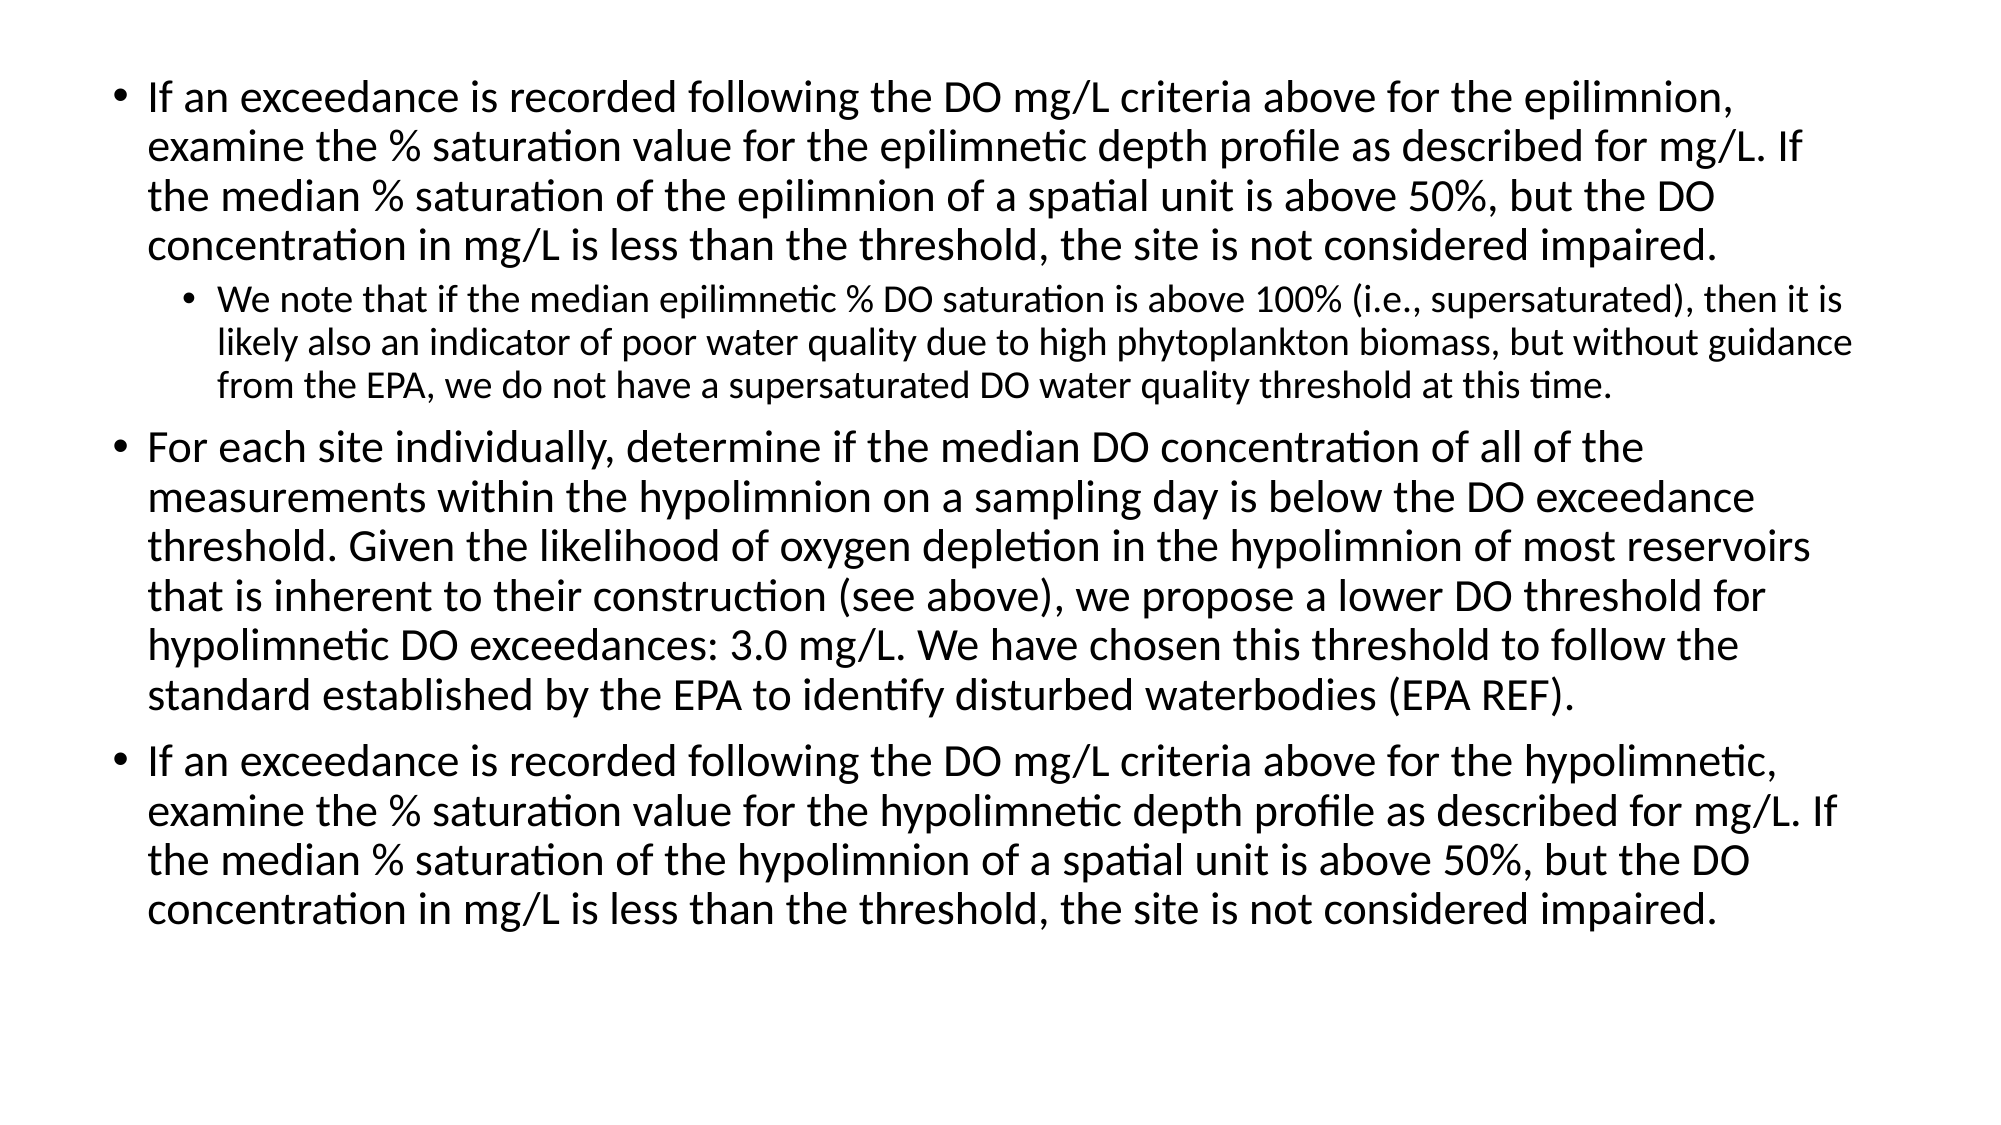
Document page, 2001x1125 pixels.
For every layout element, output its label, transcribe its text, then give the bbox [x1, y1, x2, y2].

list If an exceedance is recorded following the DO mg/L criteria above for the epilimnion, examine the % saturation value for the epilimnetic depth profile as described for mg/L. If the median % saturation of the epilimnion of a spatial unit is above 50%, but the DO concentration in mg/L is less than the threshold, the site is not considered impaired. We note that if the median epilimnetic % DO saturation is above 100% (i.e., supersaturated), then it is likely also an indicator of poor water quality due to high phytoplankton biomass, but without guidance from the EPA, we do not have a supersaturated DO water quality threshold at this time. For each site individually, determine if the median DO concentration of all of the measurements within the hypolimnion on a sampling day is below the DO exceedance threshold. Given the likelihood of oxygen depletion in the hypolimnion of most reservoirs that is inherent to their construction (see above), we propose a lower DO threshold for hypolimnetic DO exceedances: 3.0 mg/L. We have chosen this threshold to follow the standard established by the EPA to identify disturbed waterbodies (EPA REF). If an exceedance is recorded following the DO mg/L criteria above for the hypolimnetic, examine the % saturation value for the hypolimnetic depth profile as described for mg/L. If the median % saturation of the hypolimnion of a spatial unit is above 50%, but the DO concentration in mg/L is less than the threshold, the site is not considered impaired. [97, 65, 1883, 1073]
